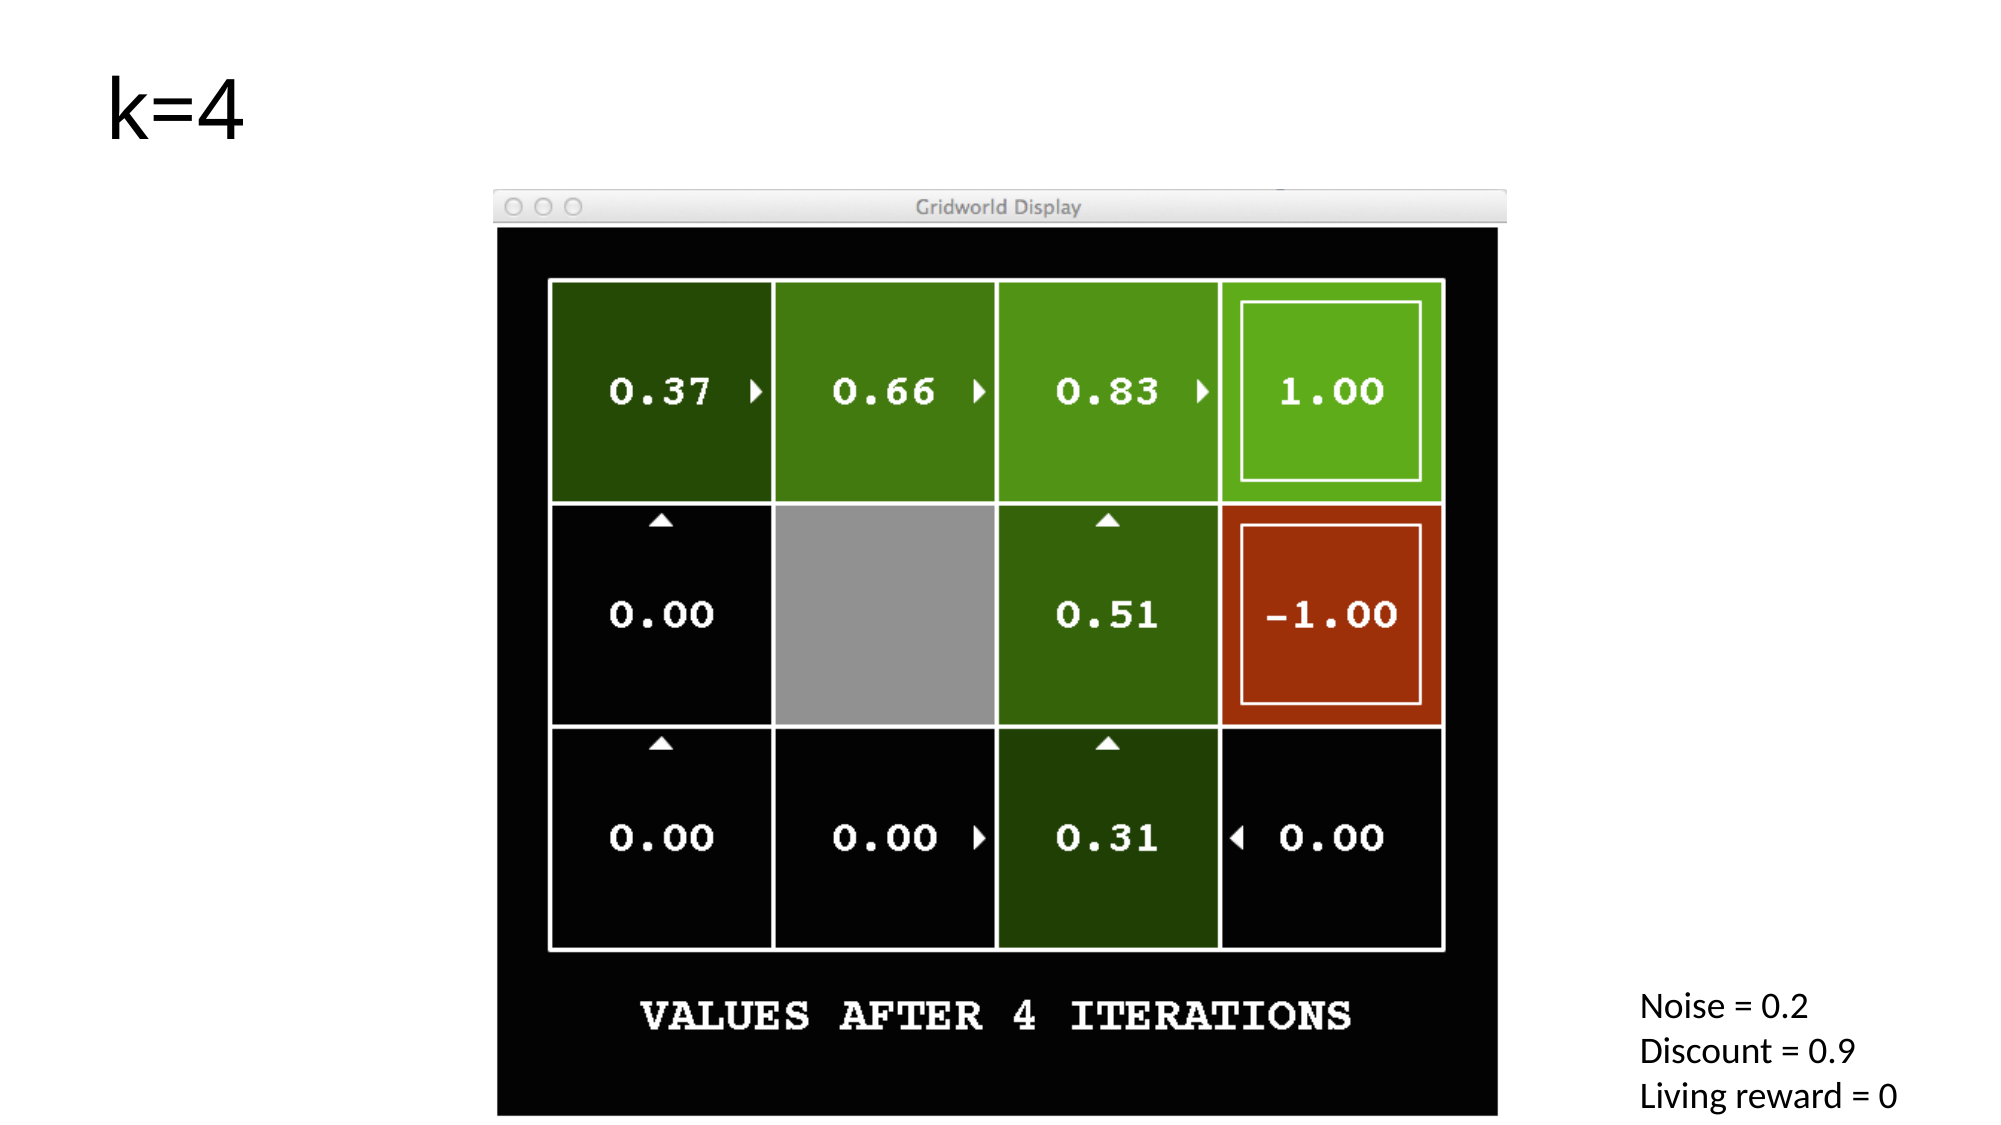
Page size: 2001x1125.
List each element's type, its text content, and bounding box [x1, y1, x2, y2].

text_box Noise = 0.2 Discount = 0.9 Living reward = 0 [1624, 973, 2000, 1124]
picture [493, 189, 1507, 1125]
title k=4 [90, 60, 1816, 164]
